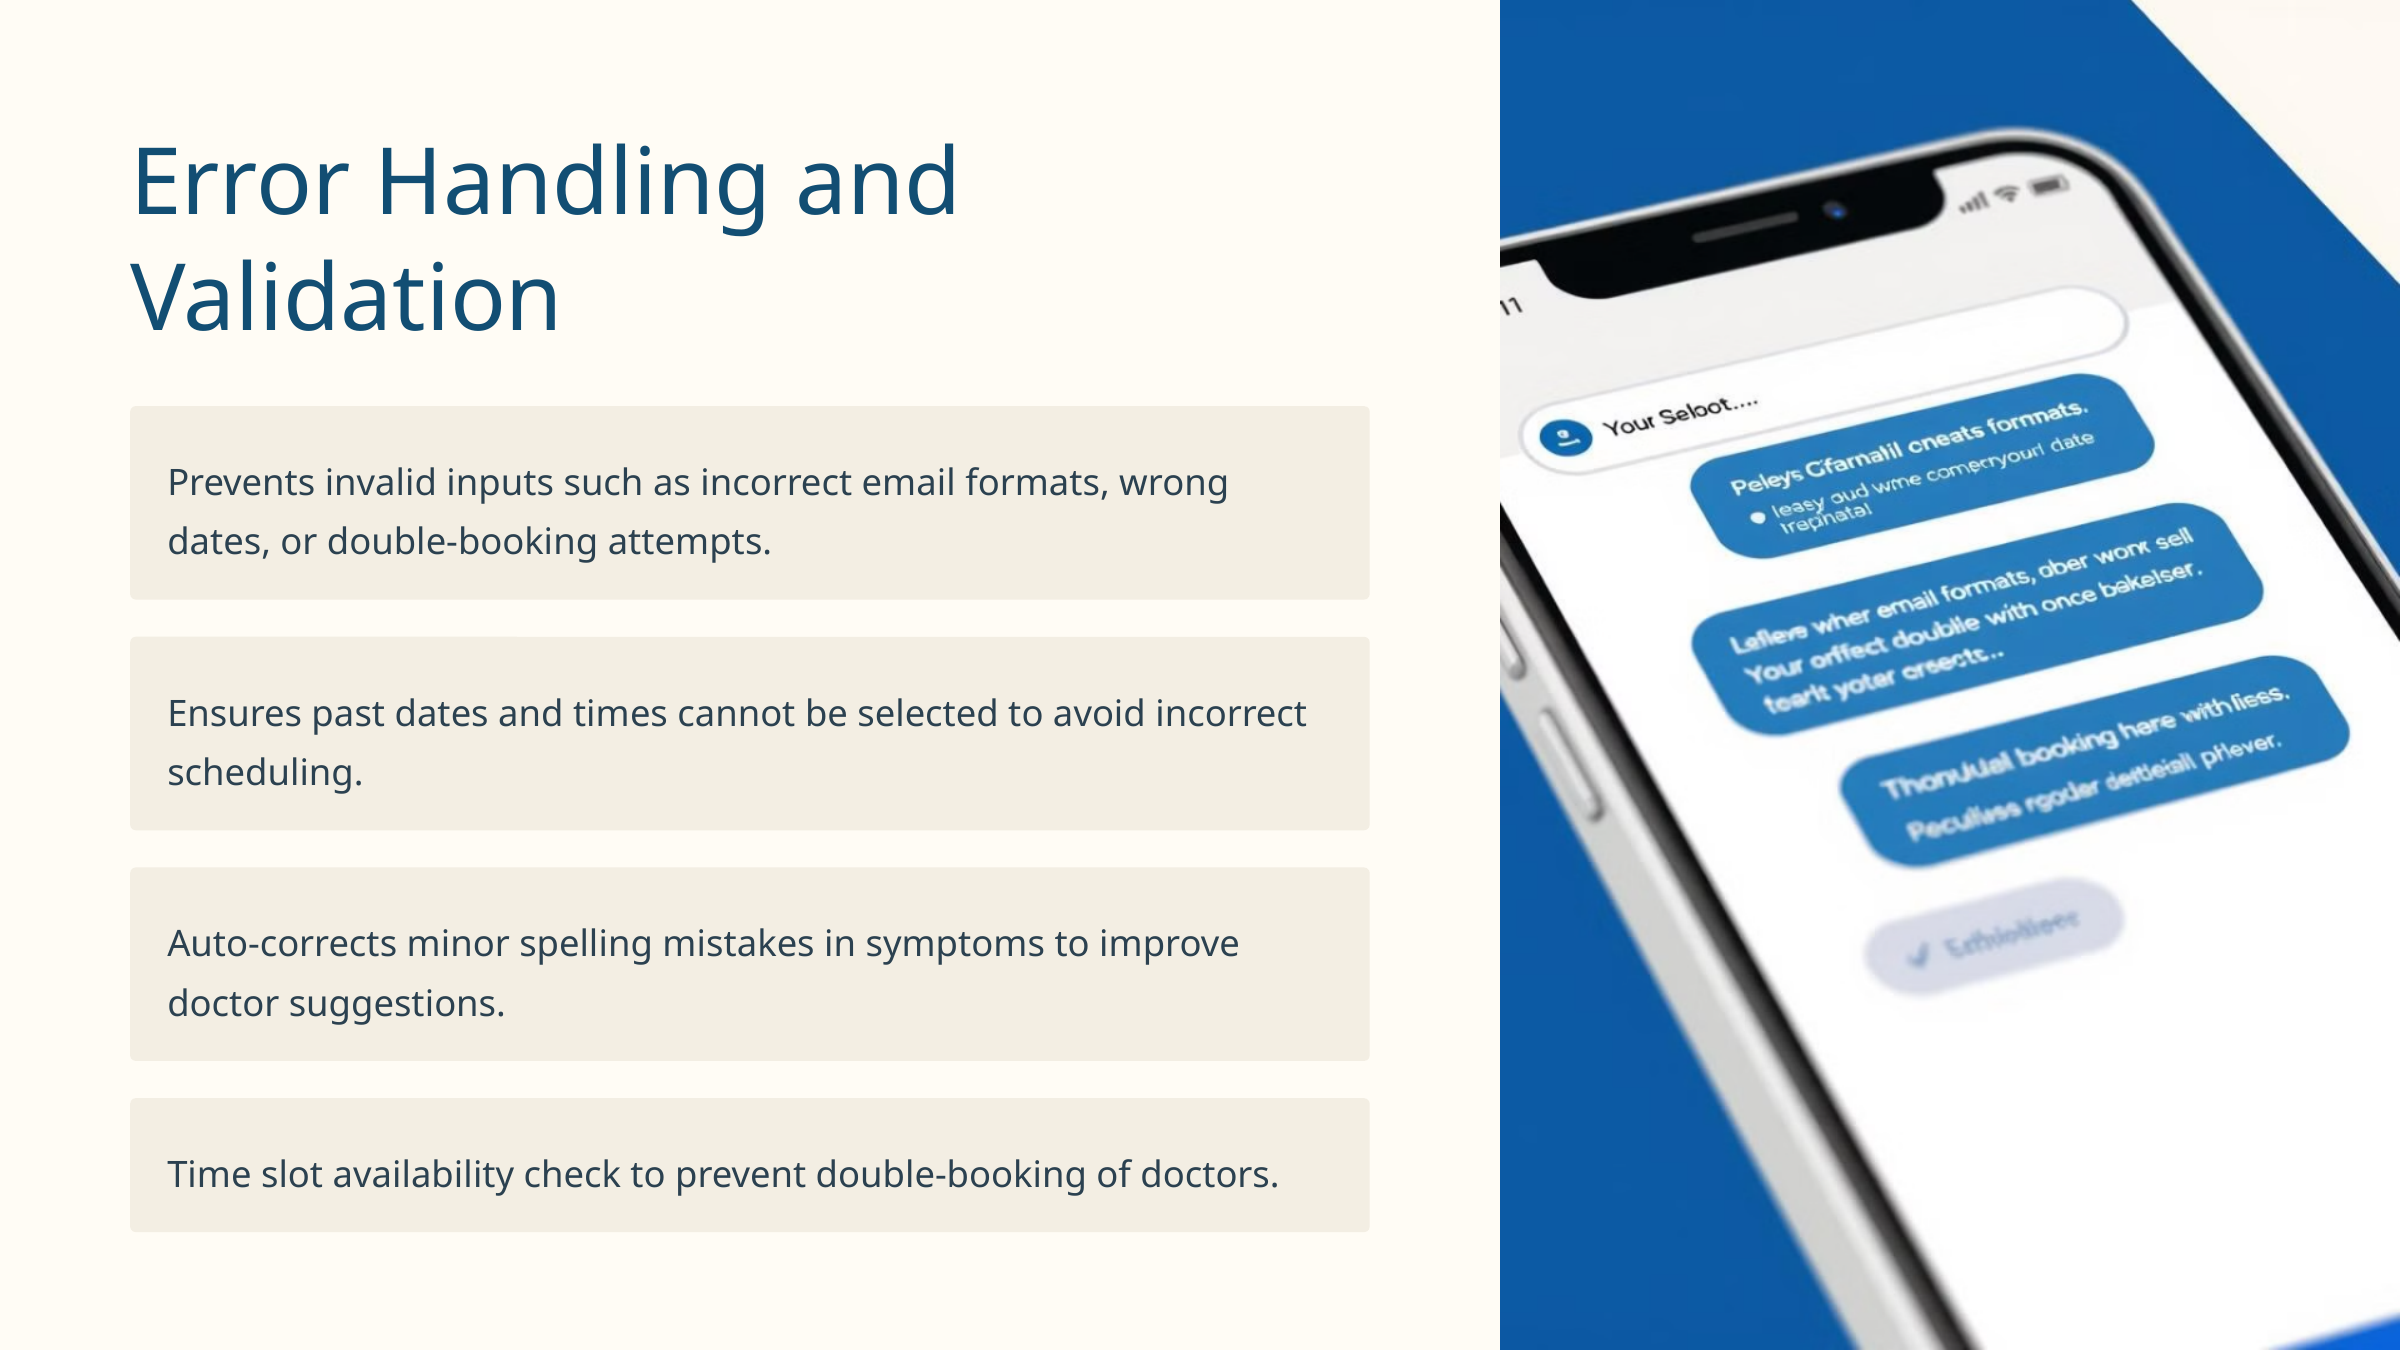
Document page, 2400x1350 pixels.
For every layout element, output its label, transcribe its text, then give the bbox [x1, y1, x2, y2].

text_box Auto-corrects minor spelling mistakes in symptoms to improve doctor suggestions. [167, 904, 1333, 1024]
text_box Prevents invalid inputs such as incorrect email formats, wrong dates, or double-booking attempts. [167, 443, 1333, 563]
text_box Error Handling and Validation [130, 117, 1370, 351]
text_box [130, 867, 1370, 1061]
text_box Time slot availability check to prevent double-booking of doctors. [167, 1135, 1333, 1195]
text_box [130, 636, 1370, 831]
picture [1499, 0, 2400, 1350]
text_box [130, 1098, 1370, 1233]
text_box [130, 406, 1370, 600]
text_box Ensures past dates and times cannot be selected to avoid incorrect scheduling. [167, 673, 1333, 793]
